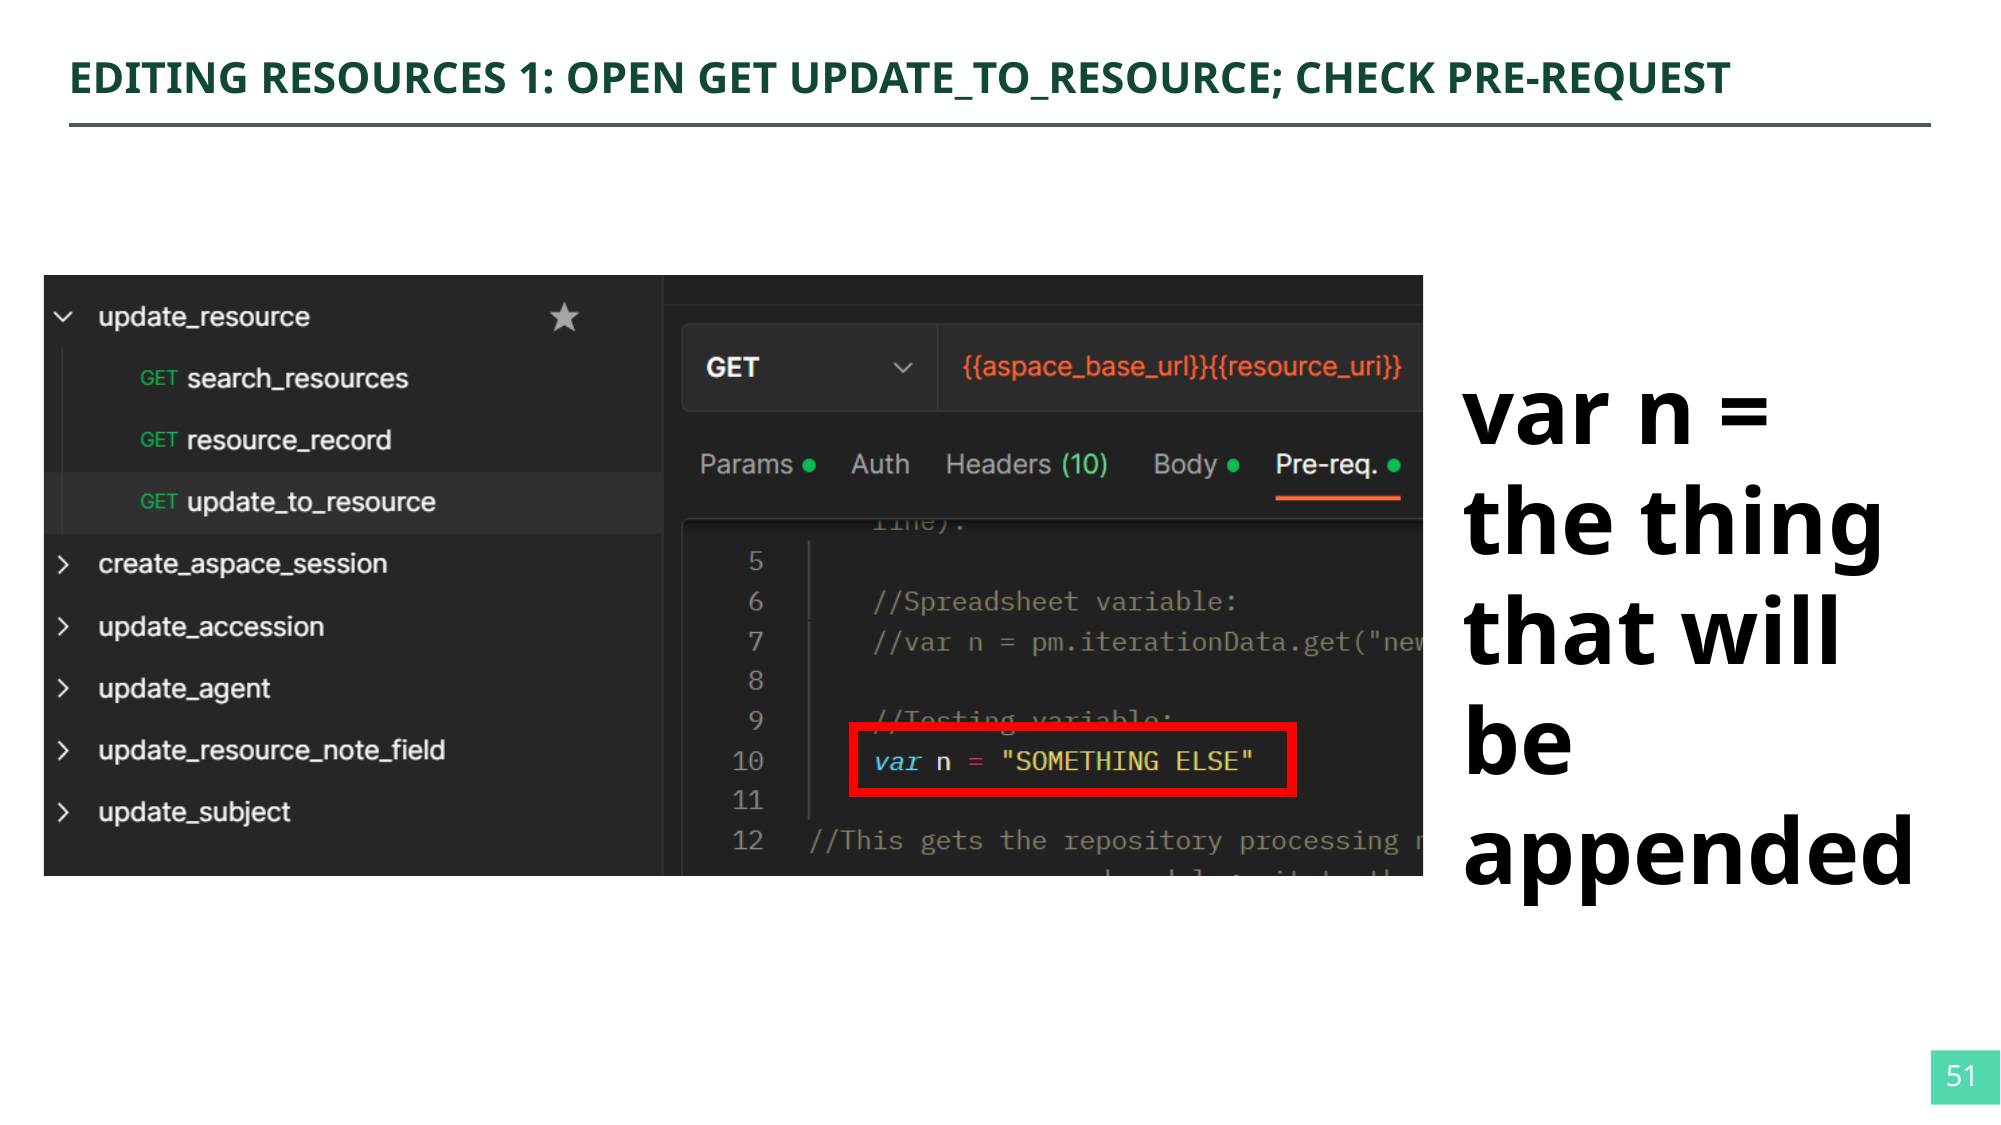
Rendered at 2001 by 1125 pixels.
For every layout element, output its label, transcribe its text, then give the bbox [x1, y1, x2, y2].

picture [43, 275, 1424, 876]
title EDITING RESOURCES 1: OPEN GET UPDATE_TO_RESOURCE; CHECK PRE-REQUEST [53, 49, 1936, 145]
text_box var n = the thing that will be appended [1447, 345, 1938, 911]
